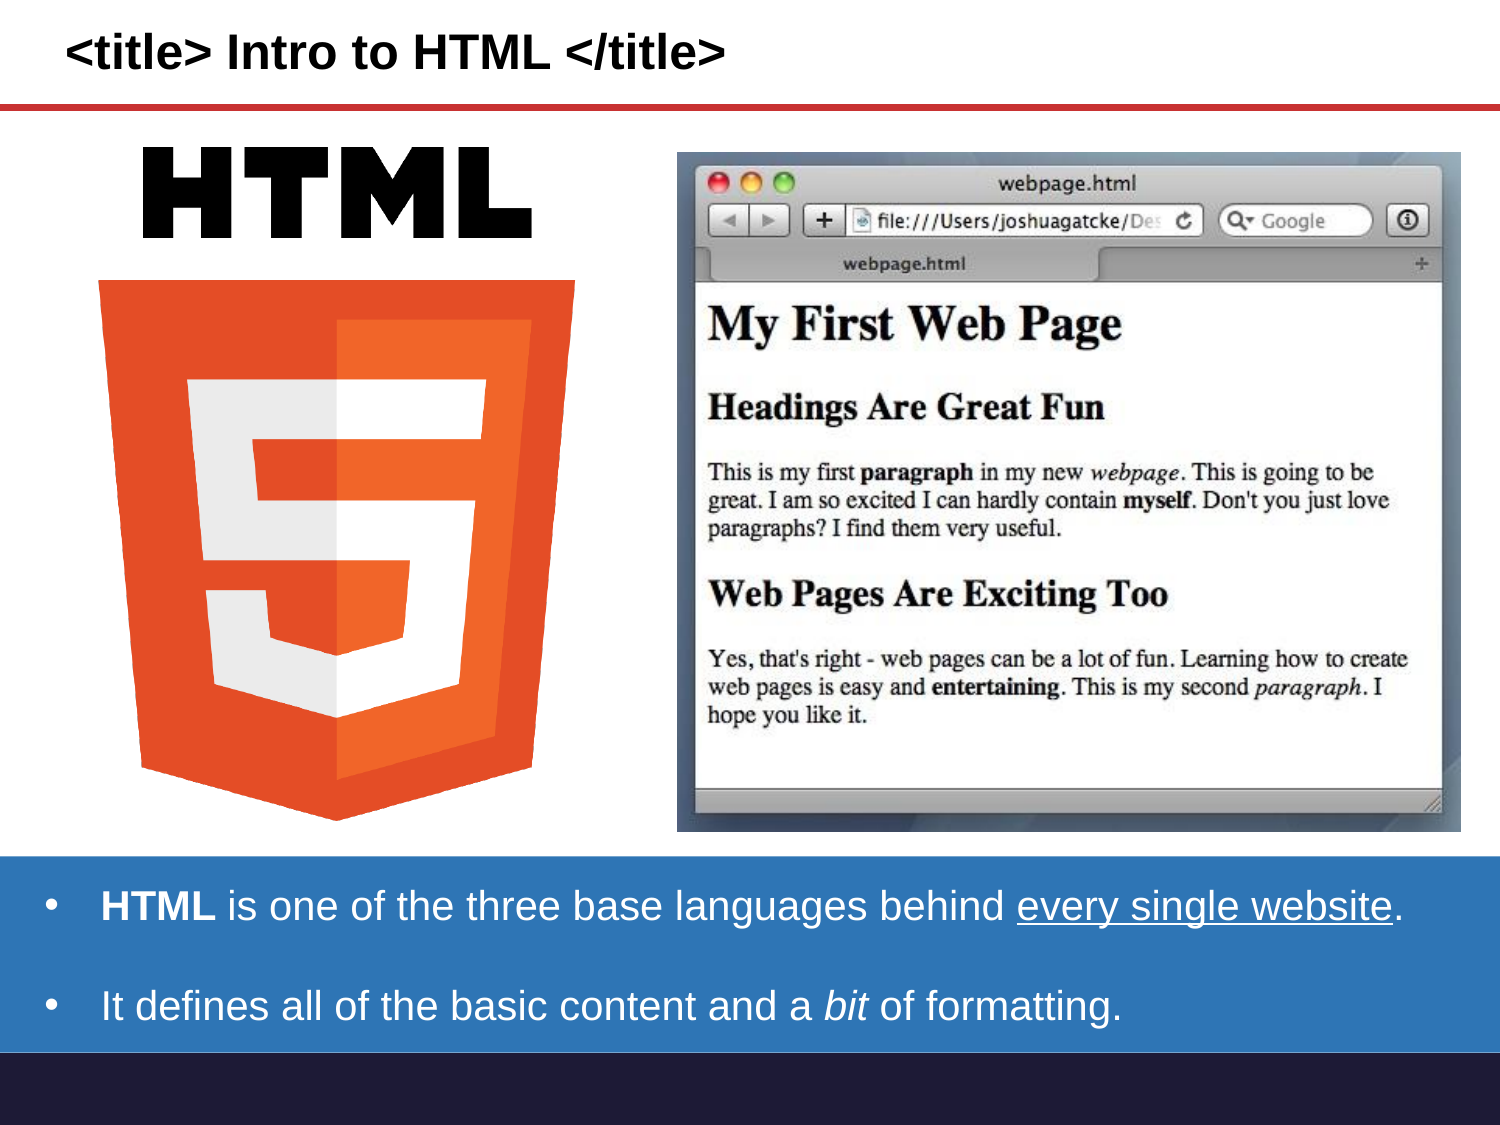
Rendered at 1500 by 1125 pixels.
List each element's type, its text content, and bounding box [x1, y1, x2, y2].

picture [0, 146, 674, 821]
text_box [0, 856, 1500, 1053]
text_box HTML is one of the three base languages behind every single website. It defines all of the basic content and a bit of formatting. [29, 871, 1473, 1038]
picture [676, 151, 1461, 832]
title <title> Intro to HTML </title> [50, 0, 948, 108]
